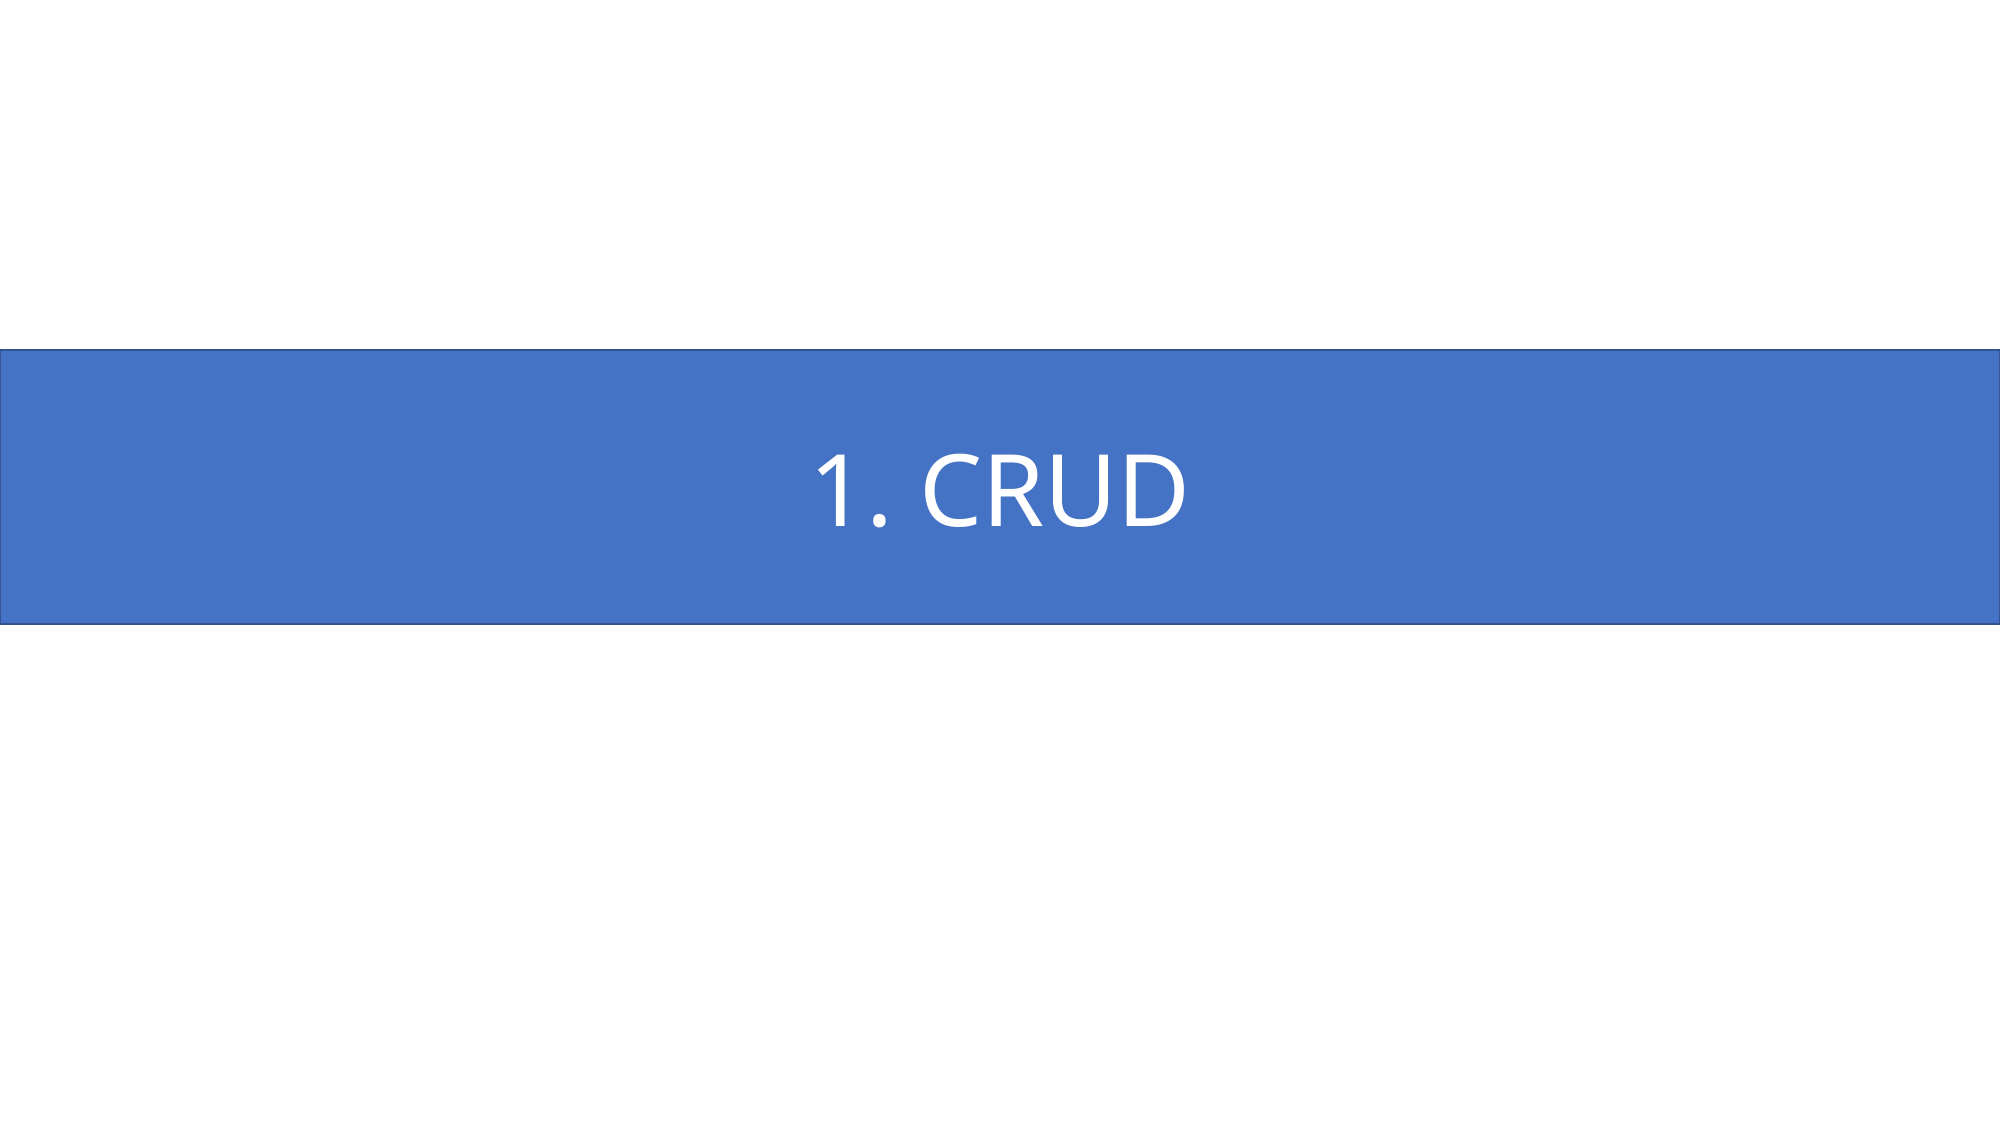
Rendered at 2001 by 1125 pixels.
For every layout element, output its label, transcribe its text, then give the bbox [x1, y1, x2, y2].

text_box 1. CRUD [0, 349, 2000, 625]
